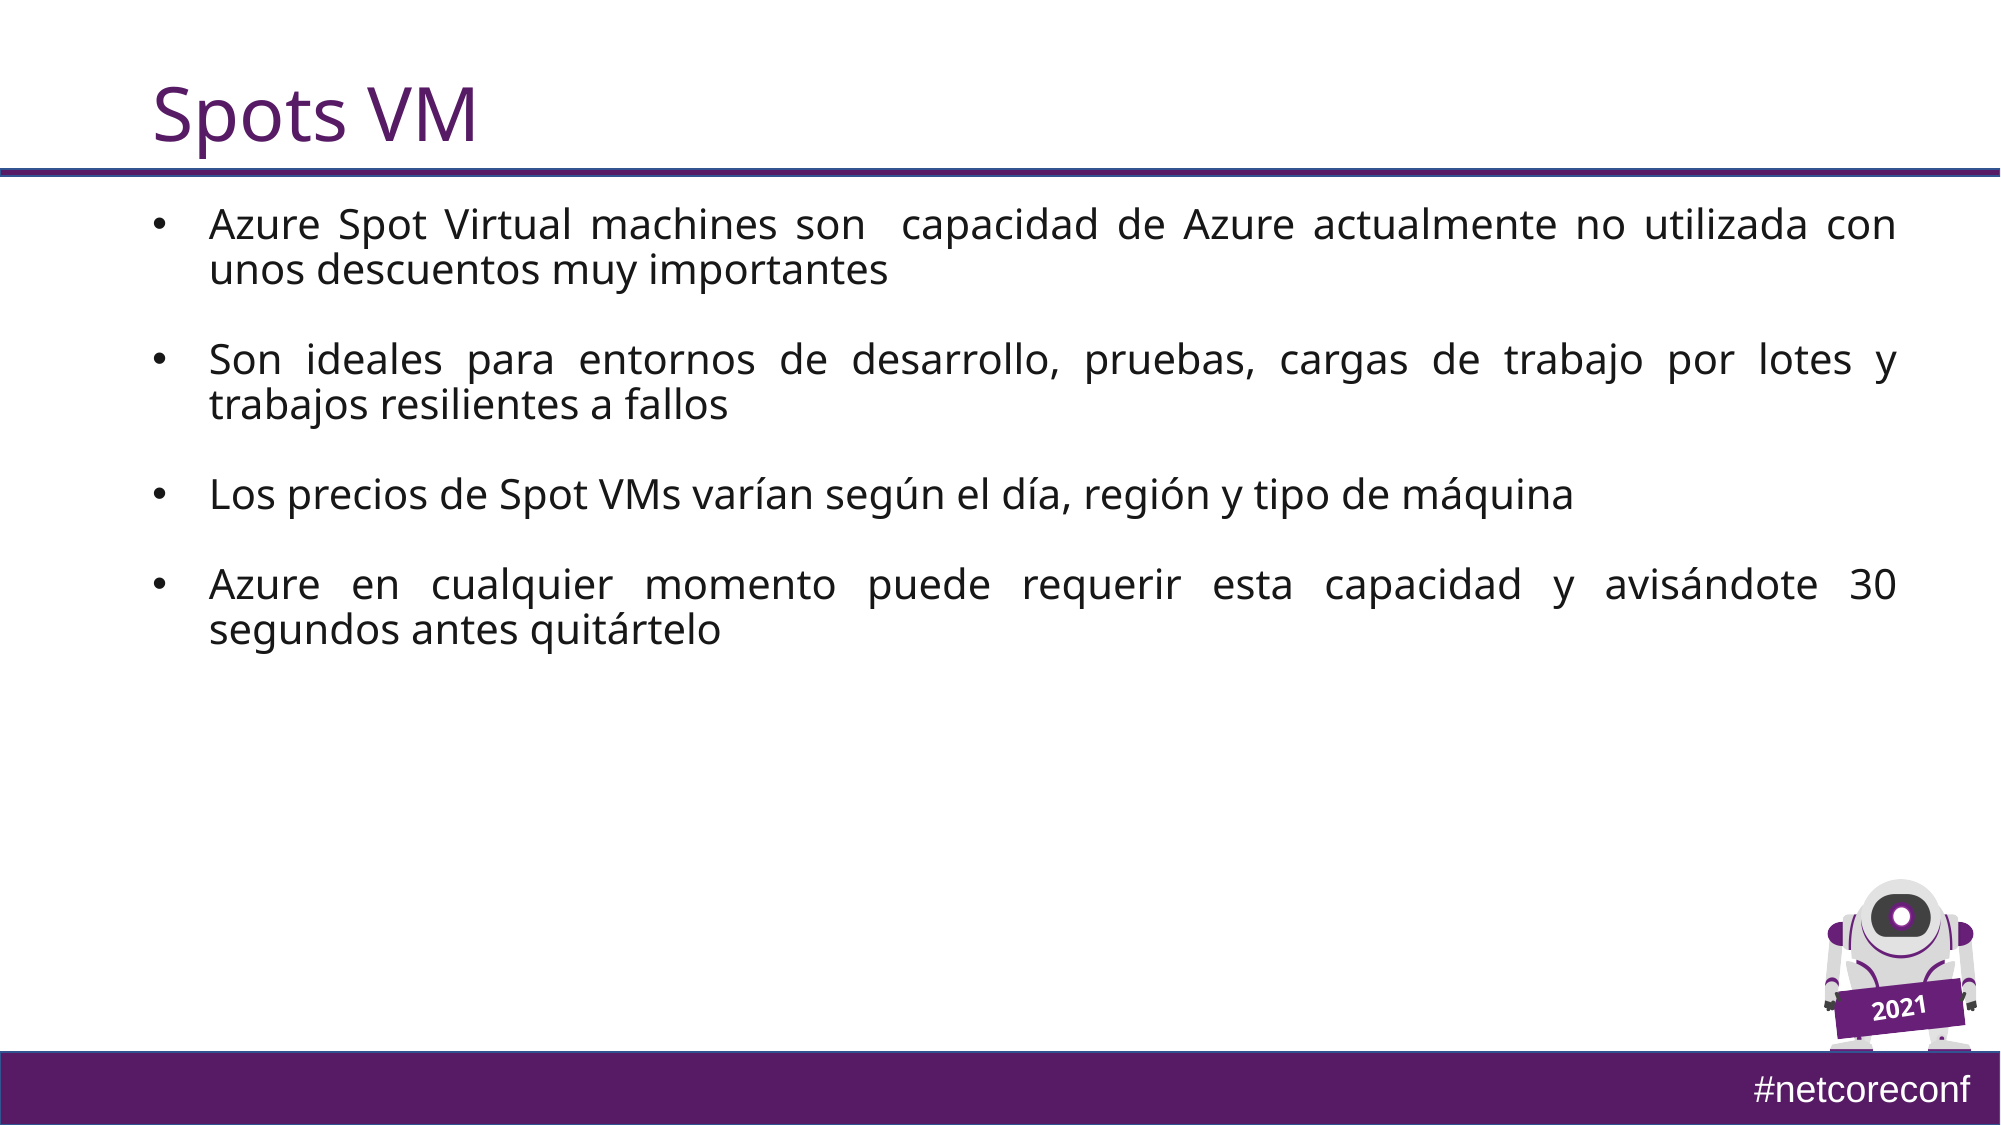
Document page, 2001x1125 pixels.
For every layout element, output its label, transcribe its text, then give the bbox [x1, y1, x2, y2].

title Spots VM [137, 20, 1863, 196]
picture [1824, 879, 1977, 1051]
text_box Azure Spot Virtual machines son capacidad de Azure actualmente no utilizada con unos descuentos muy importantes Son ideales para entornos de desarrollo, pruebas, cargas de trabajo por lotes y trabajos resilientes a fallos Los precios de Spot VMs varían según el día, región y tipo de máquina Azure en cualquier momento puede requerir esta capacidad y avisándote 30 segundos antes quitártelo [137, 196, 1913, 929]
